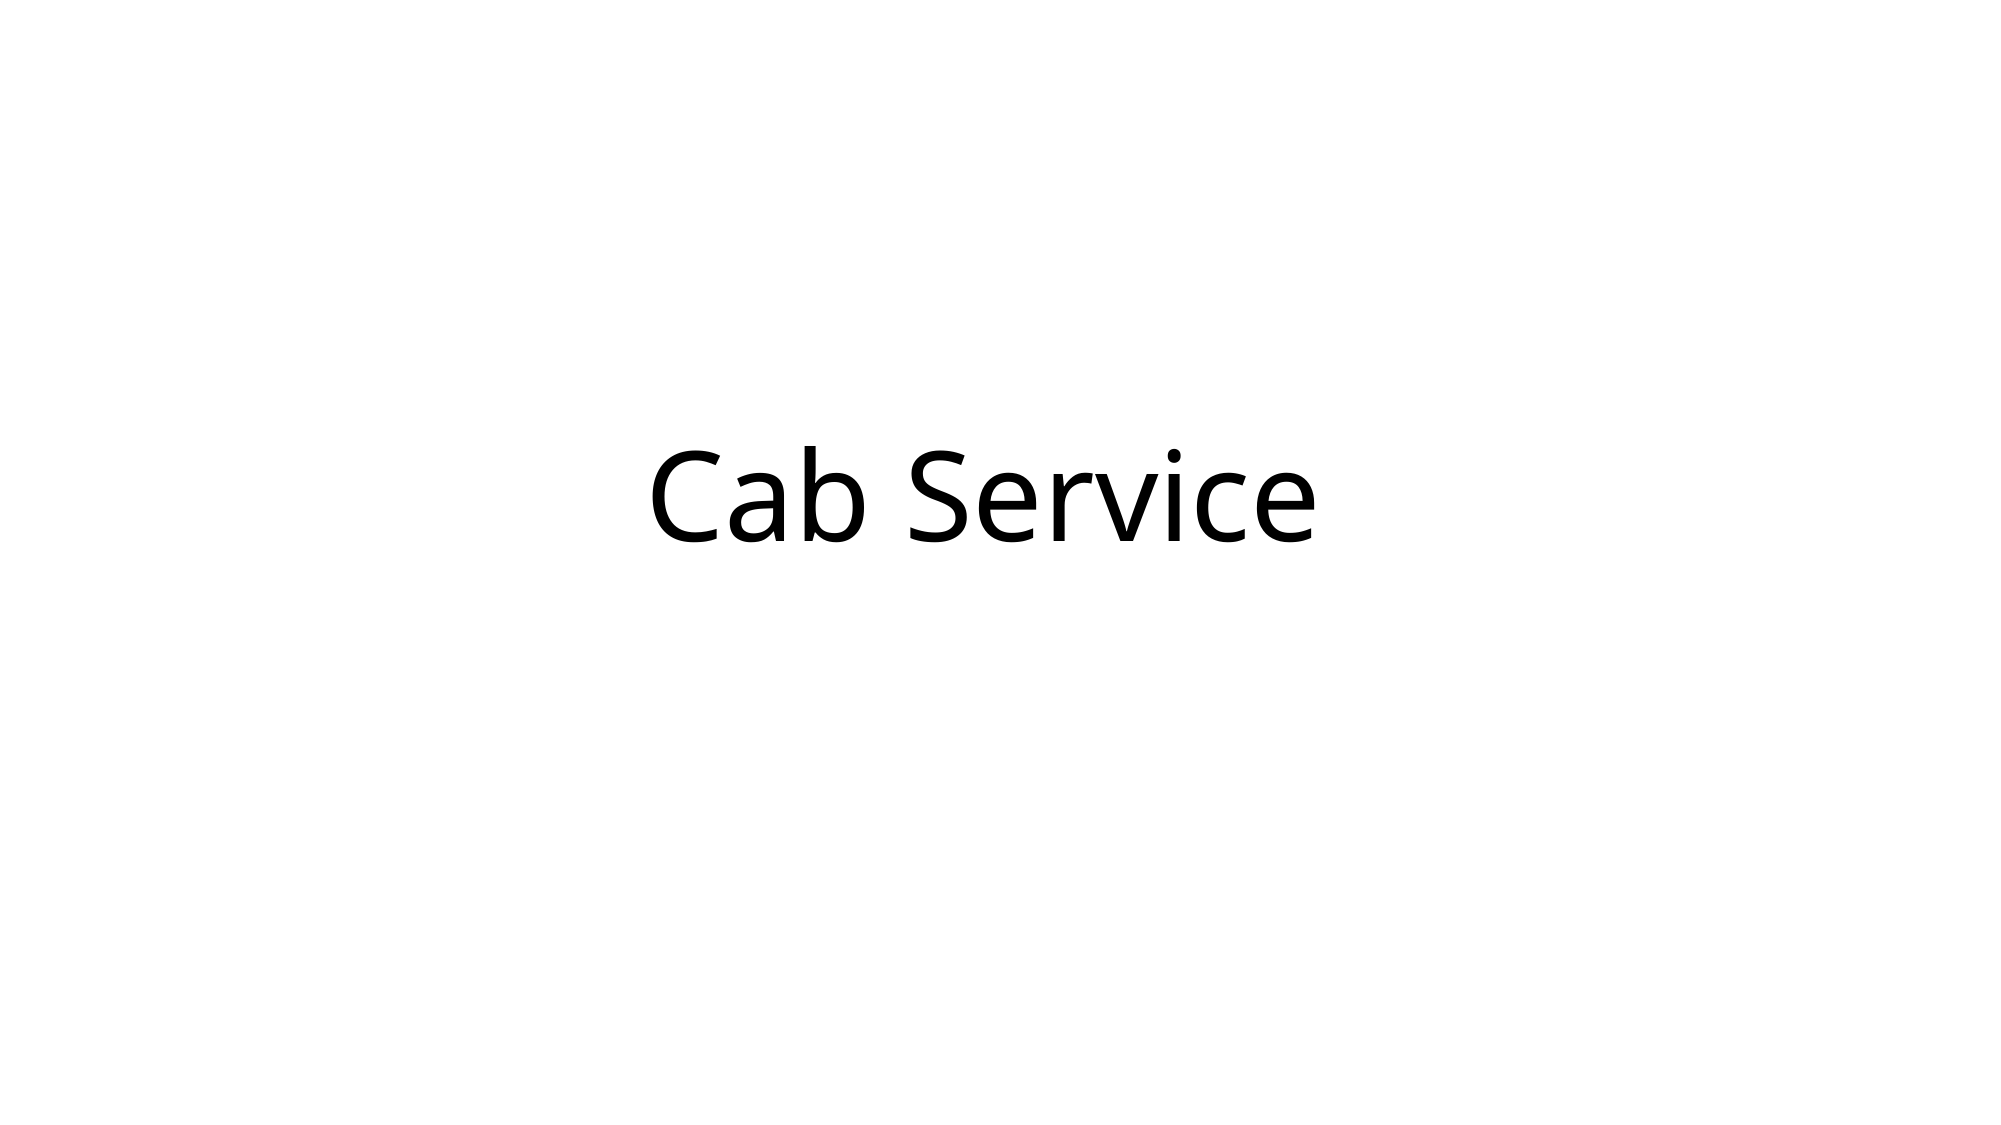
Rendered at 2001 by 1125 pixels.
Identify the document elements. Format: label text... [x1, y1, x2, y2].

title Cab Service [249, 184, 1750, 576]
